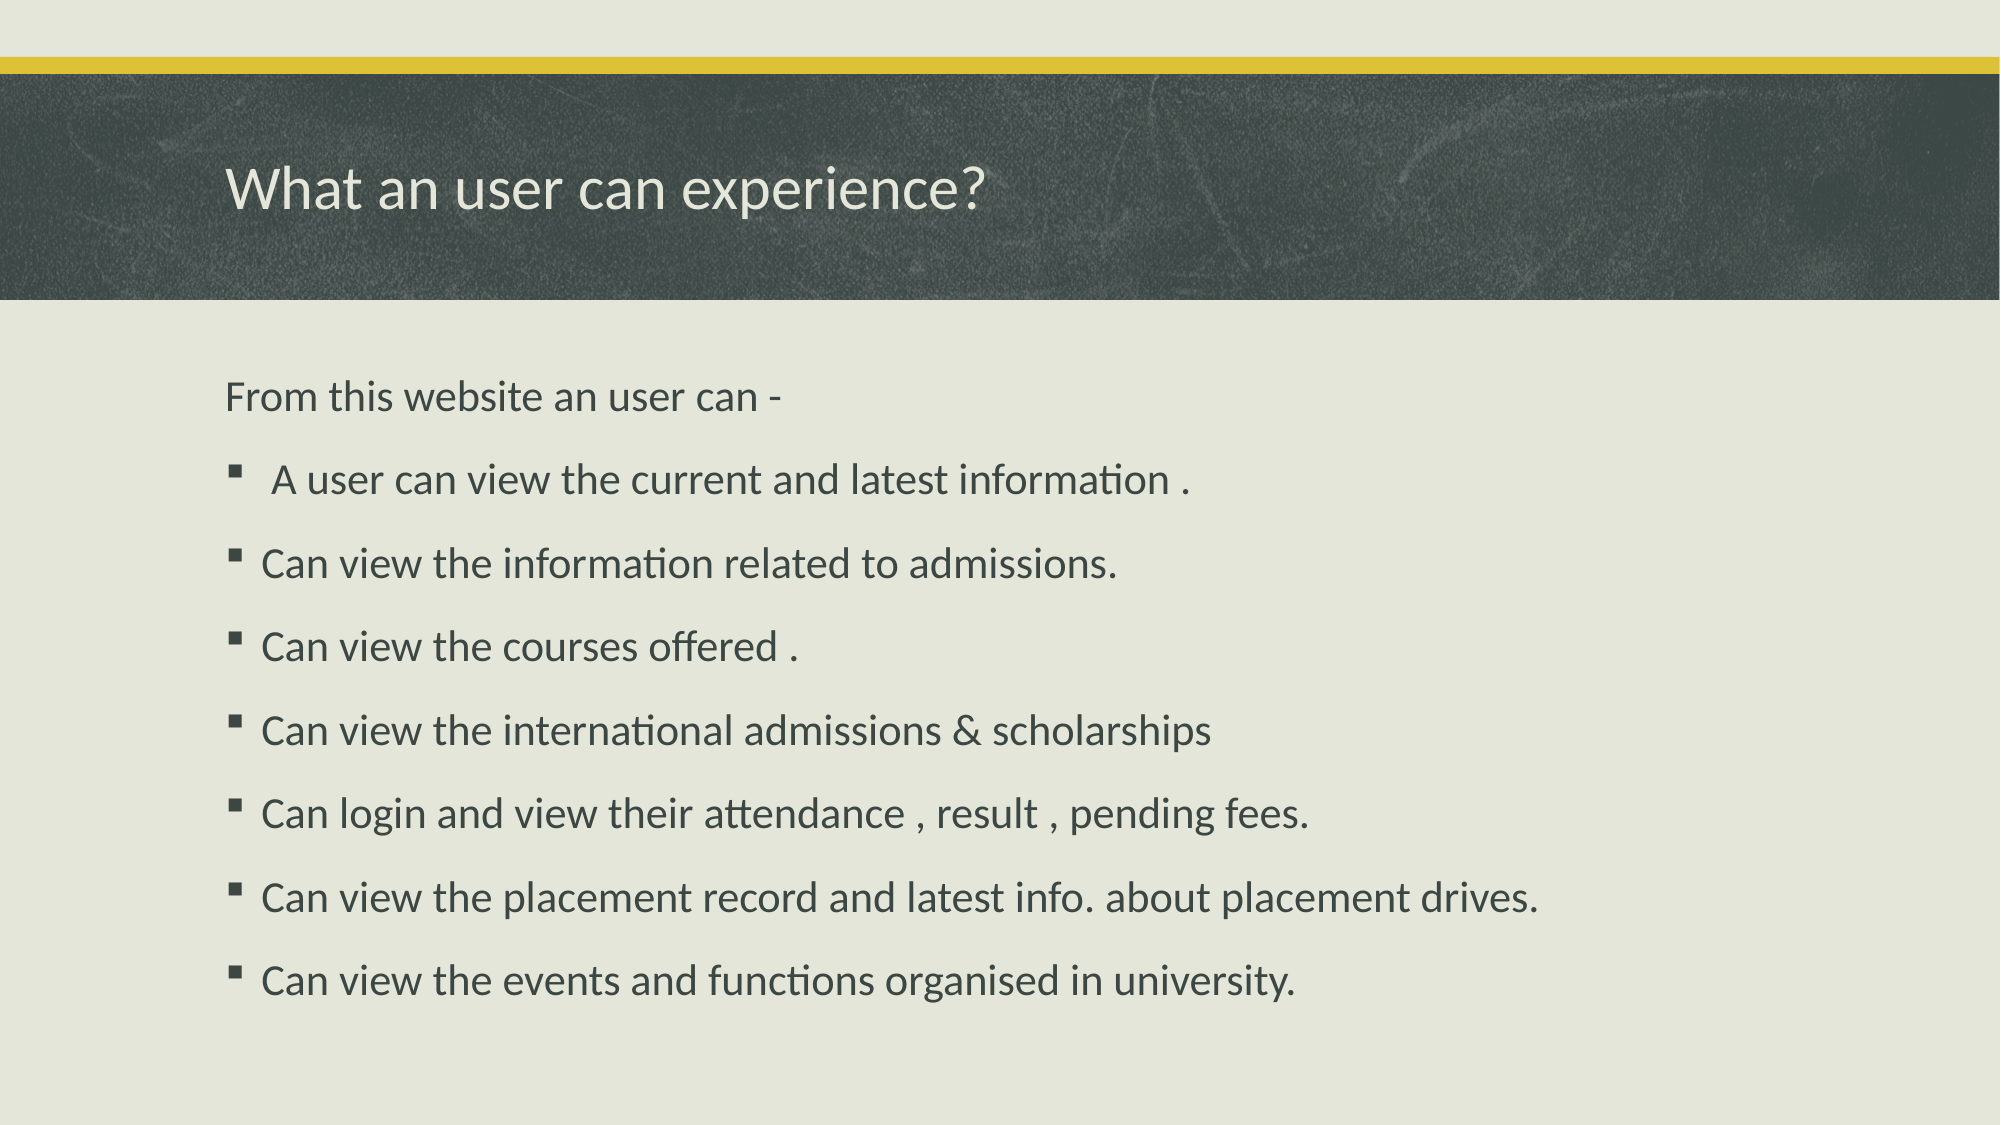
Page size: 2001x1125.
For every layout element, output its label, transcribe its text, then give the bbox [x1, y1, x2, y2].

title What an user can experience? [210, 76, 1790, 300]
list From this website an user can - A user can view the current and latest information . Can view the information related to admissions. Can view the courses offered . Can view the international admissions & scholarships Can login and view their attendance , result , pending fees. Can view the placement record and latest info. about placement drives. Can view the events and functions organised in university. [210, 359, 1790, 1014]
picture [0, 74, 2000, 300]
